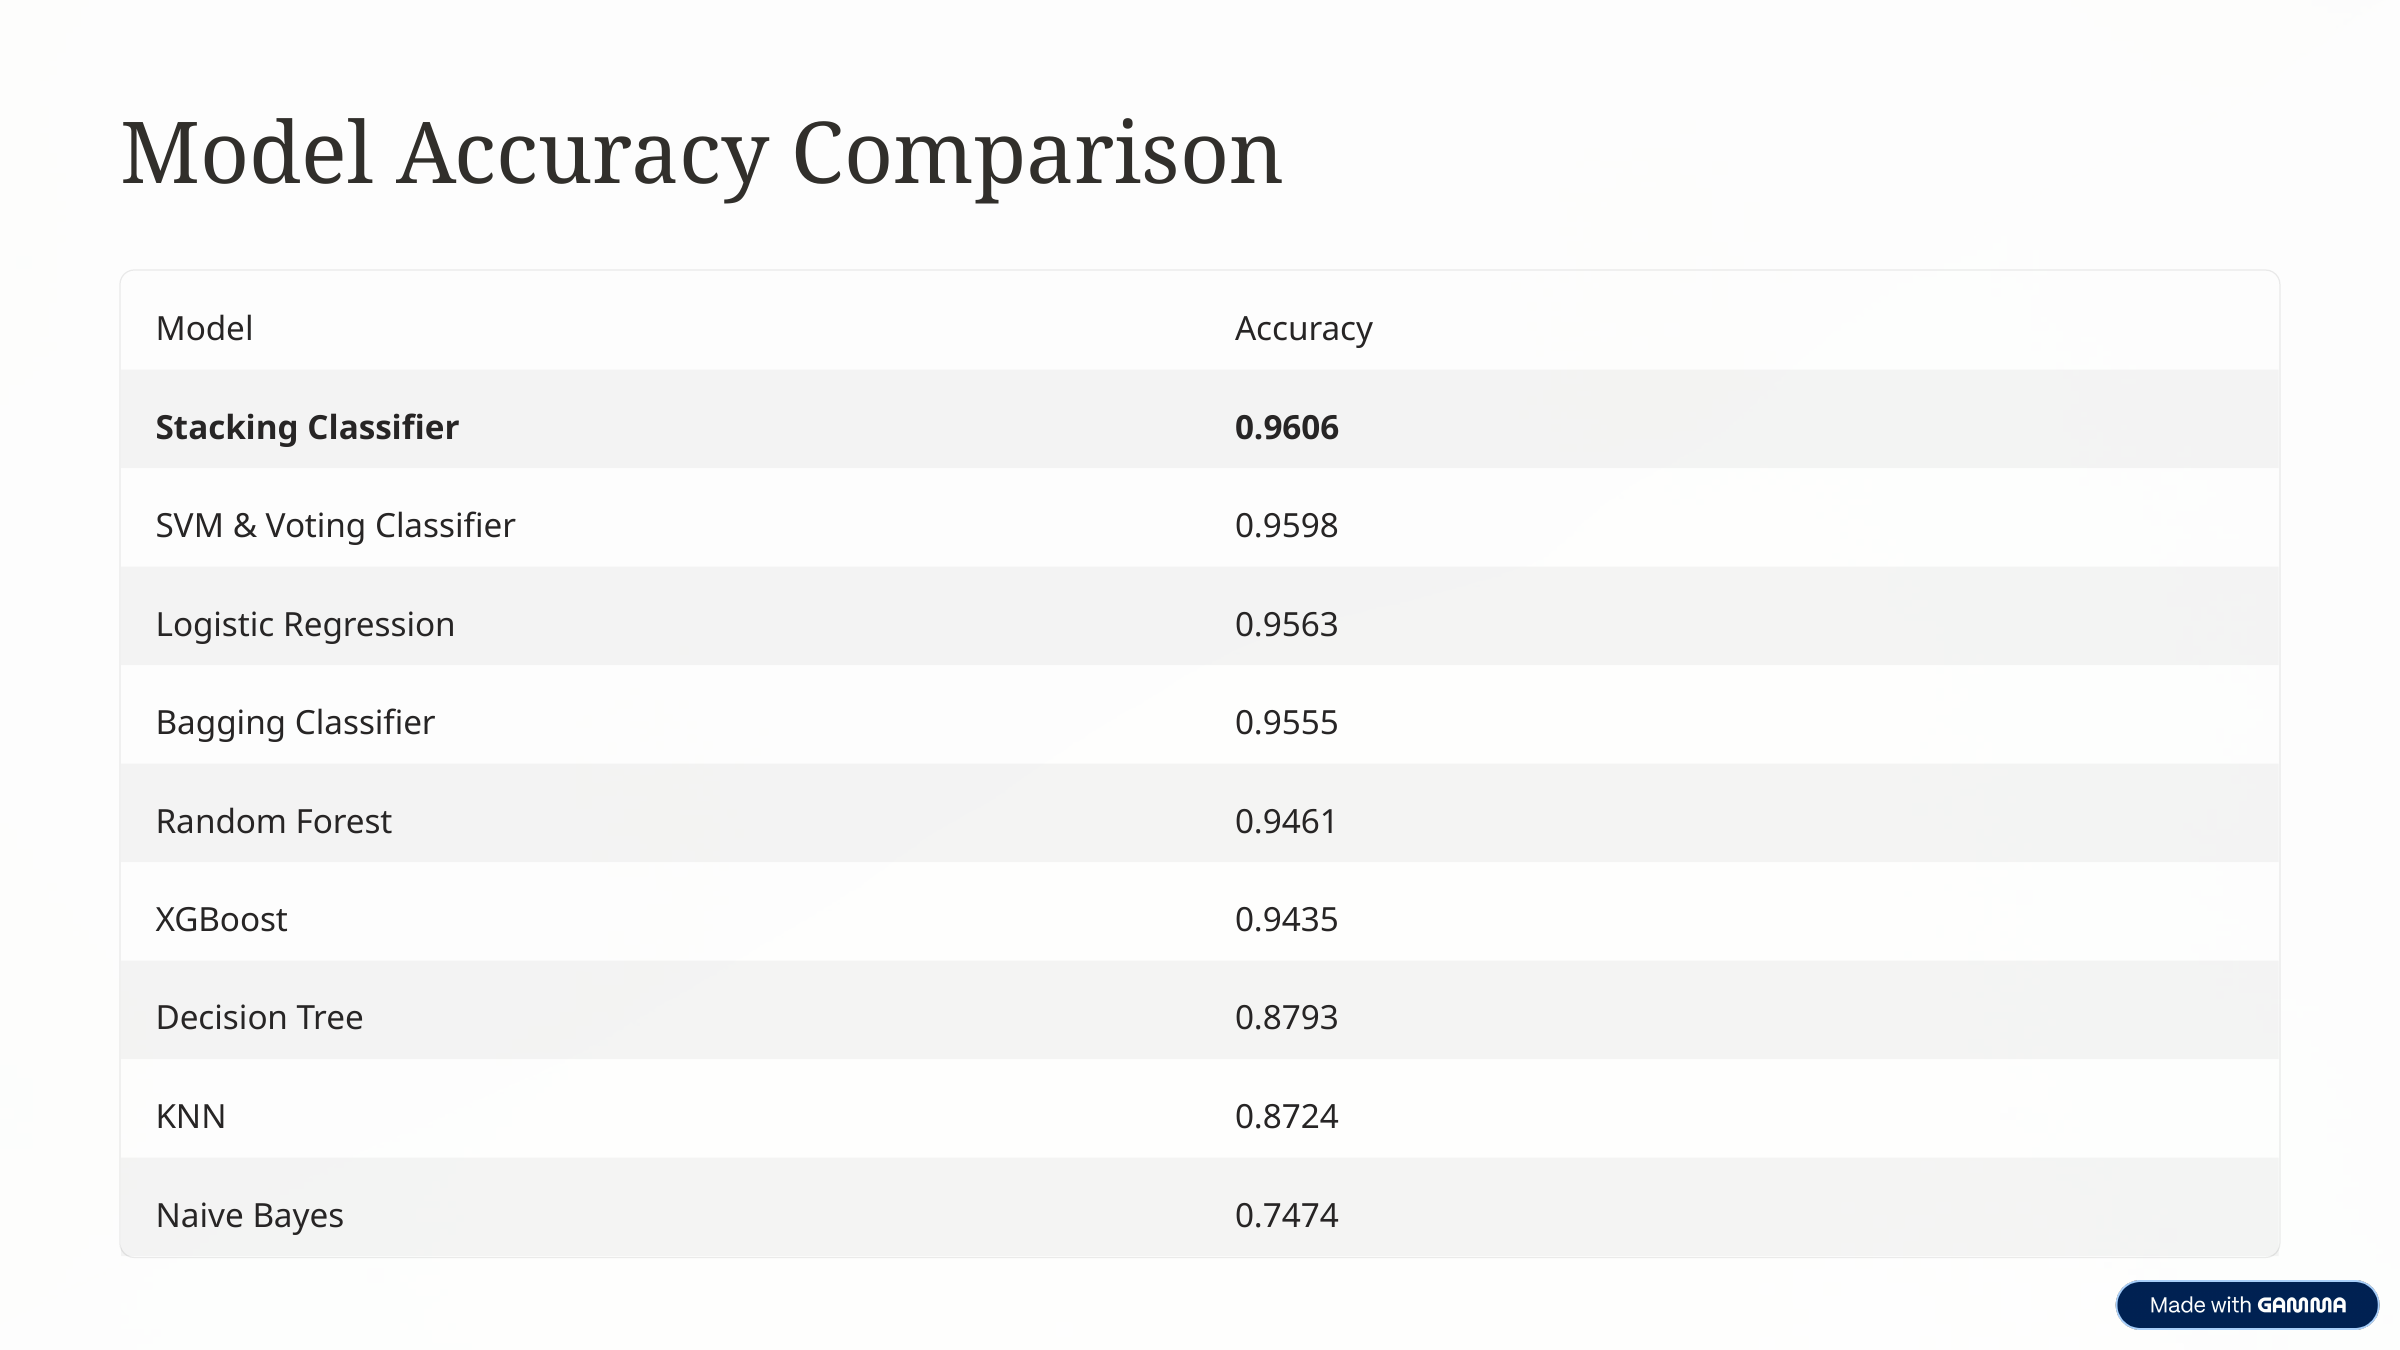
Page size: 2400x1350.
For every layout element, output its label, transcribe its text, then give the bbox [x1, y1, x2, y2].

text_box 0.9435 [1234, 884, 2245, 939]
text_box Logistic Regression [155, 588, 1166, 644]
text_box [121, 763, 2279, 862]
text_box Random Forest [155, 785, 1166, 841]
text_box [121, 665, 2279, 763]
text_box Stacking Classifier [155, 391, 1166, 447]
text_box 0.9555 [1234, 687, 2245, 742]
text_box [121, 566, 2279, 665]
text_box Naive Bayes [155, 1179, 1166, 1235]
text_box Model Accuracy Comparison [120, 94, 1210, 202]
text_box 0.9563 [1234, 588, 2245, 644]
text_box [121, 369, 2279, 468]
text_box XGBoost [155, 884, 1166, 939]
text_box KNN [155, 1081, 1166, 1136]
text_box [121, 271, 2279, 369]
text_box [121, 960, 2279, 1059]
text_box Accuracy [1234, 293, 2245, 348]
text_box [121, 1157, 2279, 1257]
text_box 0.7474 [1234, 1179, 2245, 1235]
text_box Bagging Classifier [155, 687, 1166, 742]
text_box 0.9461 [1234, 785, 2245, 841]
text_box Model [155, 293, 1166, 348]
text_box SVM & Voting Classifier [155, 490, 1166, 545]
text_box [121, 468, 2279, 566]
text_box [121, 1059, 2279, 1157]
text_box 0.9606 [1234, 391, 2245, 447]
text_box 0.8724 [1234, 1081, 2245, 1136]
text_box 0.8793 [1234, 982, 2245, 1038]
text_box [121, 862, 2279, 960]
text_box Decision Tree [155, 982, 1166, 1038]
picture [2106, 1271, 2389, 1339]
text_box 0.9598 [1234, 490, 2245, 545]
